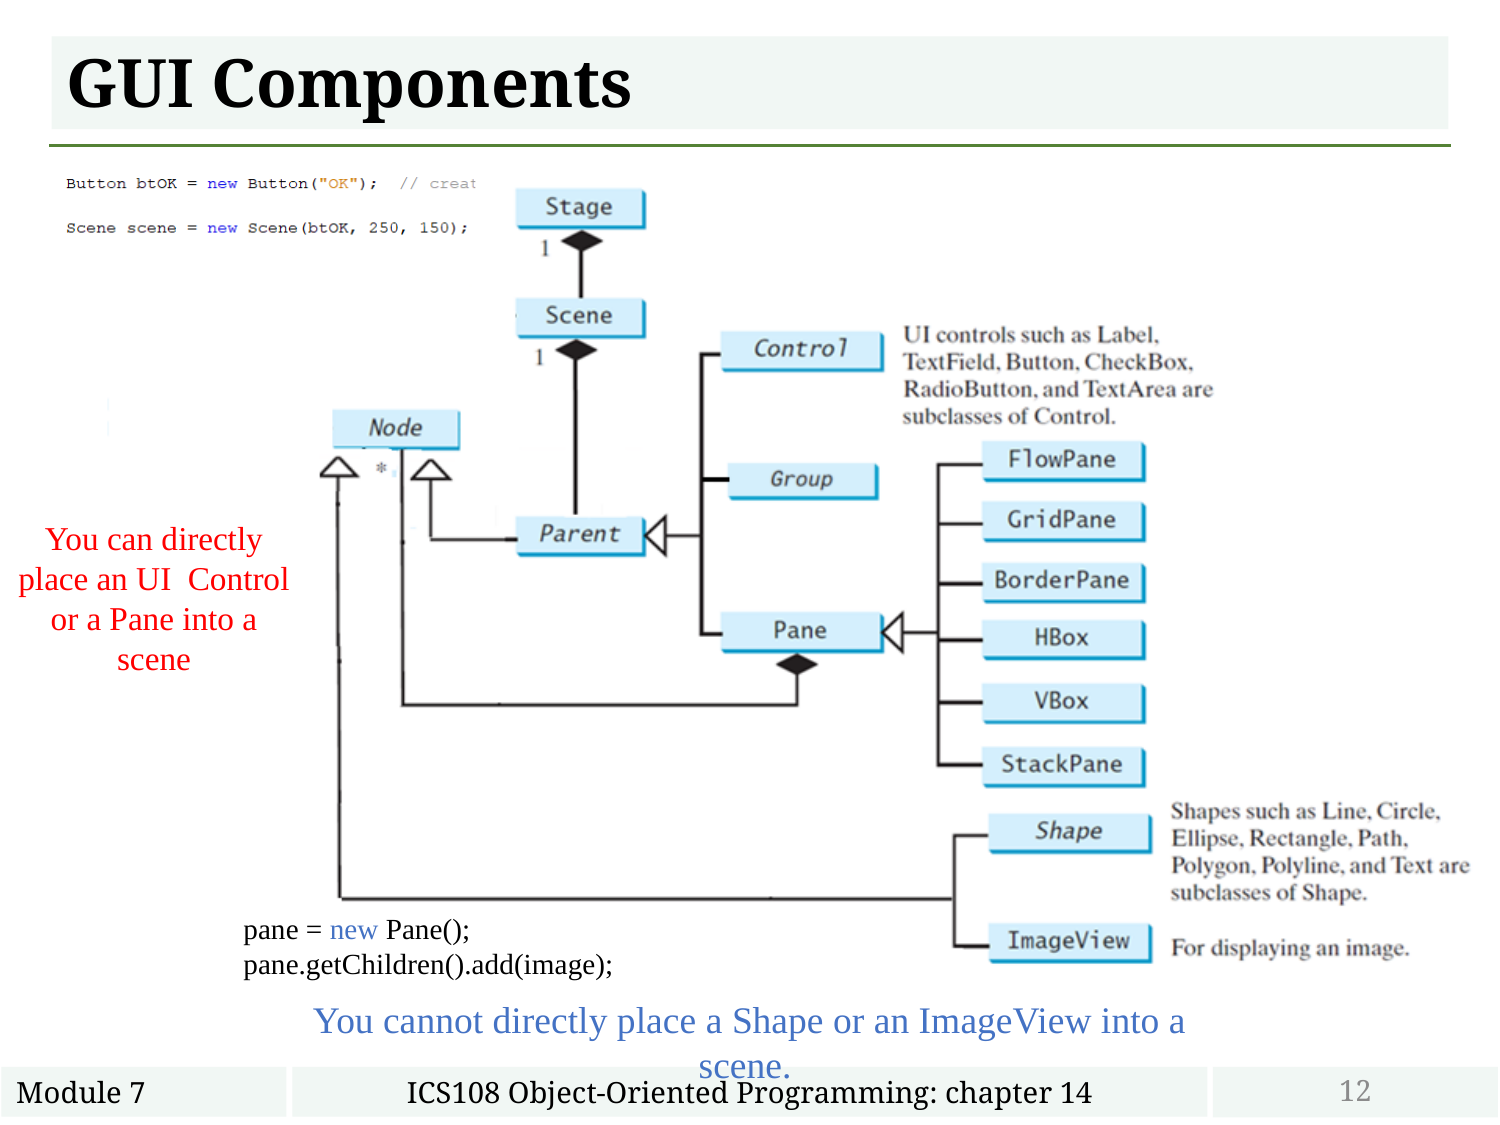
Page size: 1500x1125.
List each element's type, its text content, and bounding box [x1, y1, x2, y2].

title GUI Components [51, 36, 1449, 130]
picture [47, 163, 1491, 989]
slide_number 12 [1212, 1066, 1498, 1118]
text_box You can directly place an UI Control or a Pane into a scene [0, 510, 105, 685]
text_box You cannot directly place a Shape or an ImageView into a scene. [247, 989, 1253, 1094]
